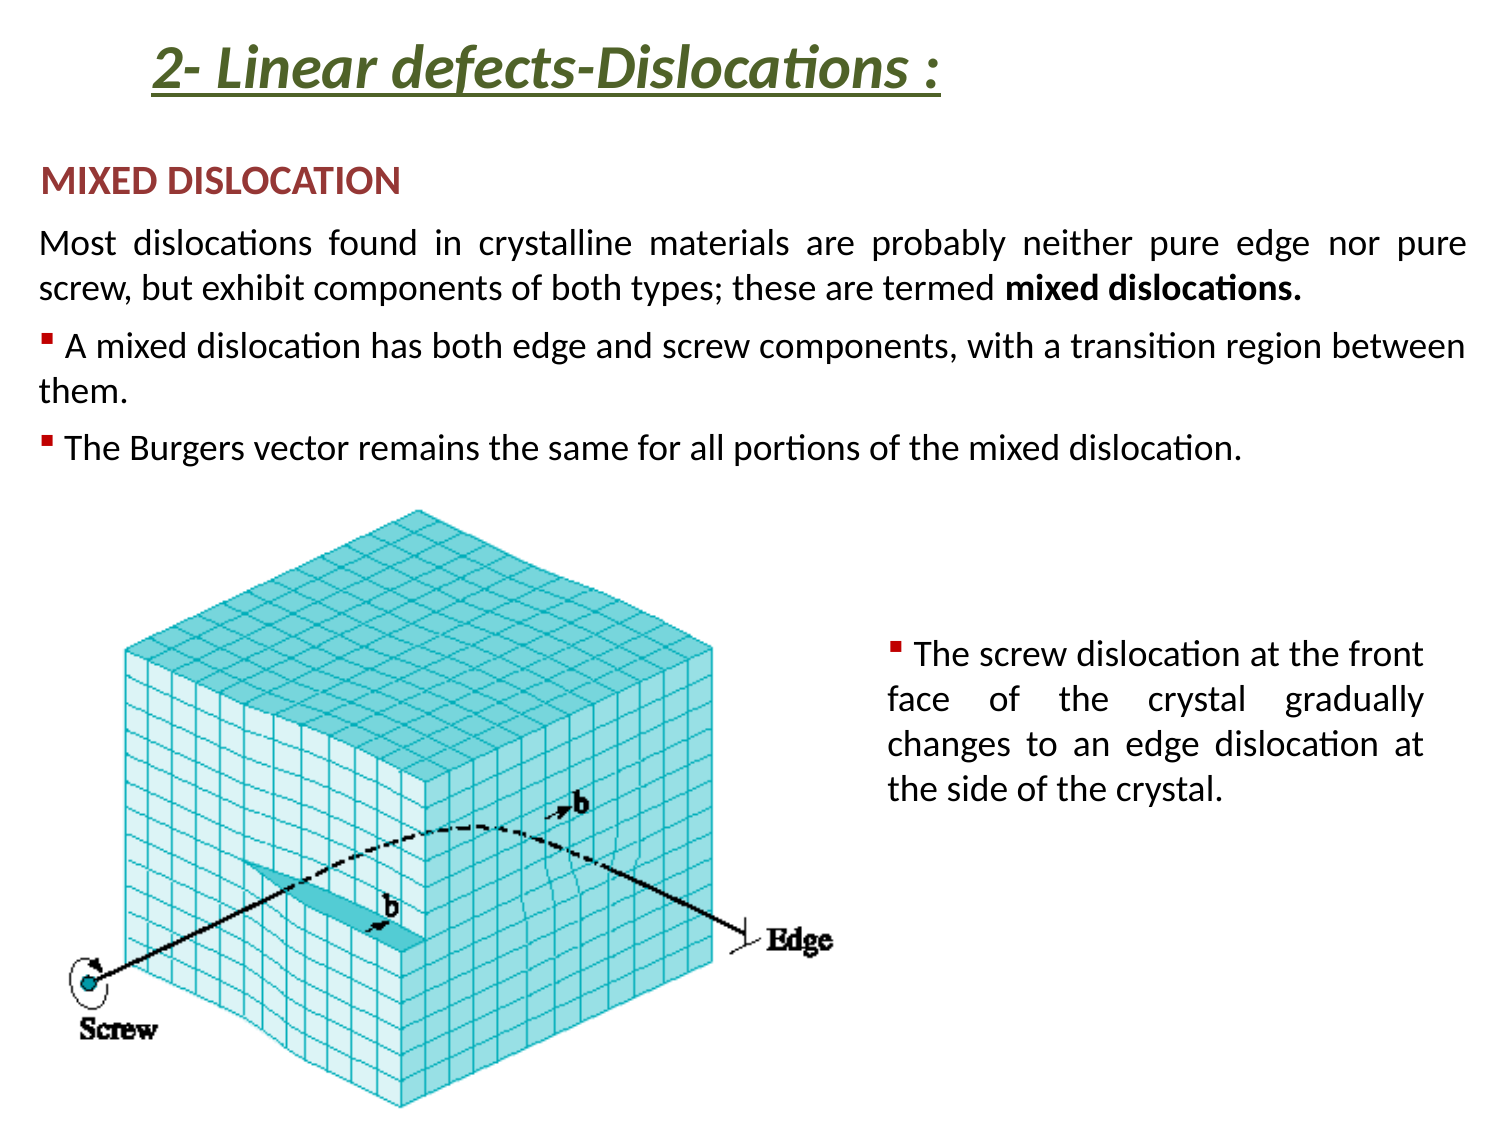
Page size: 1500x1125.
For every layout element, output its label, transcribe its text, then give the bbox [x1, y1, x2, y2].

text_box The screw dislocation at the front face of the crystal gradually changes to an edge dislocation at the side of the crystal. [872, 621, 1440, 817]
text_box MIXED DISLOCATION [25, 145, 417, 211]
text_box 2- Linear defects-Dislocations : [136, 19, 971, 109]
text_box Most dislocations found in crystalline materials are probably neither pure edge nor pure screw, but exhibit components of both types; these are termed mixed dislocations. A mixed dislocation has both edge and screw components, with a transition region between them. The Burgers vector remains the same for all portions of the mixed dislocation. [23, 211, 1483, 476]
picture [52, 503, 839, 1112]
